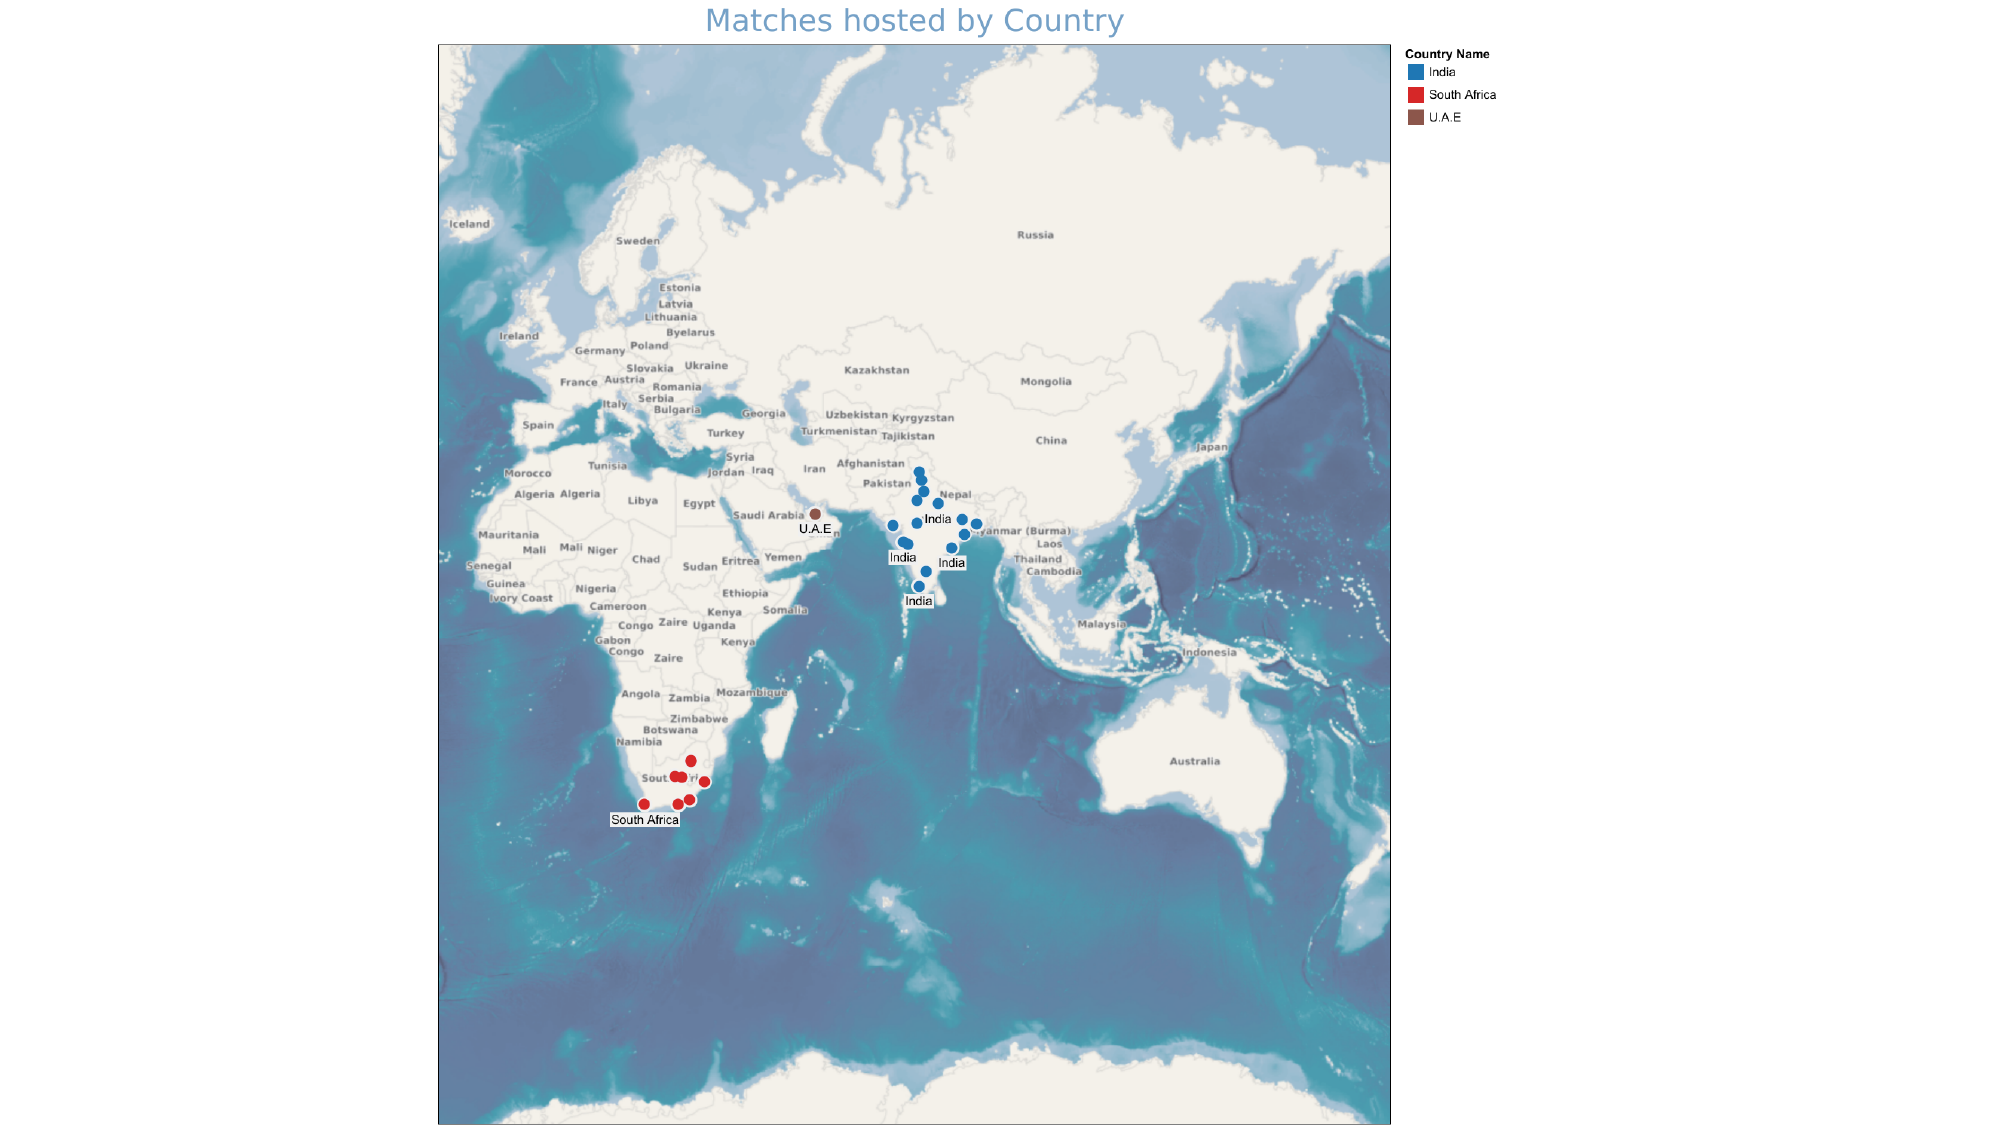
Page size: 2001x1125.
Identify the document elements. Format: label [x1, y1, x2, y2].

picture [438, 0, 1562, 1125]
